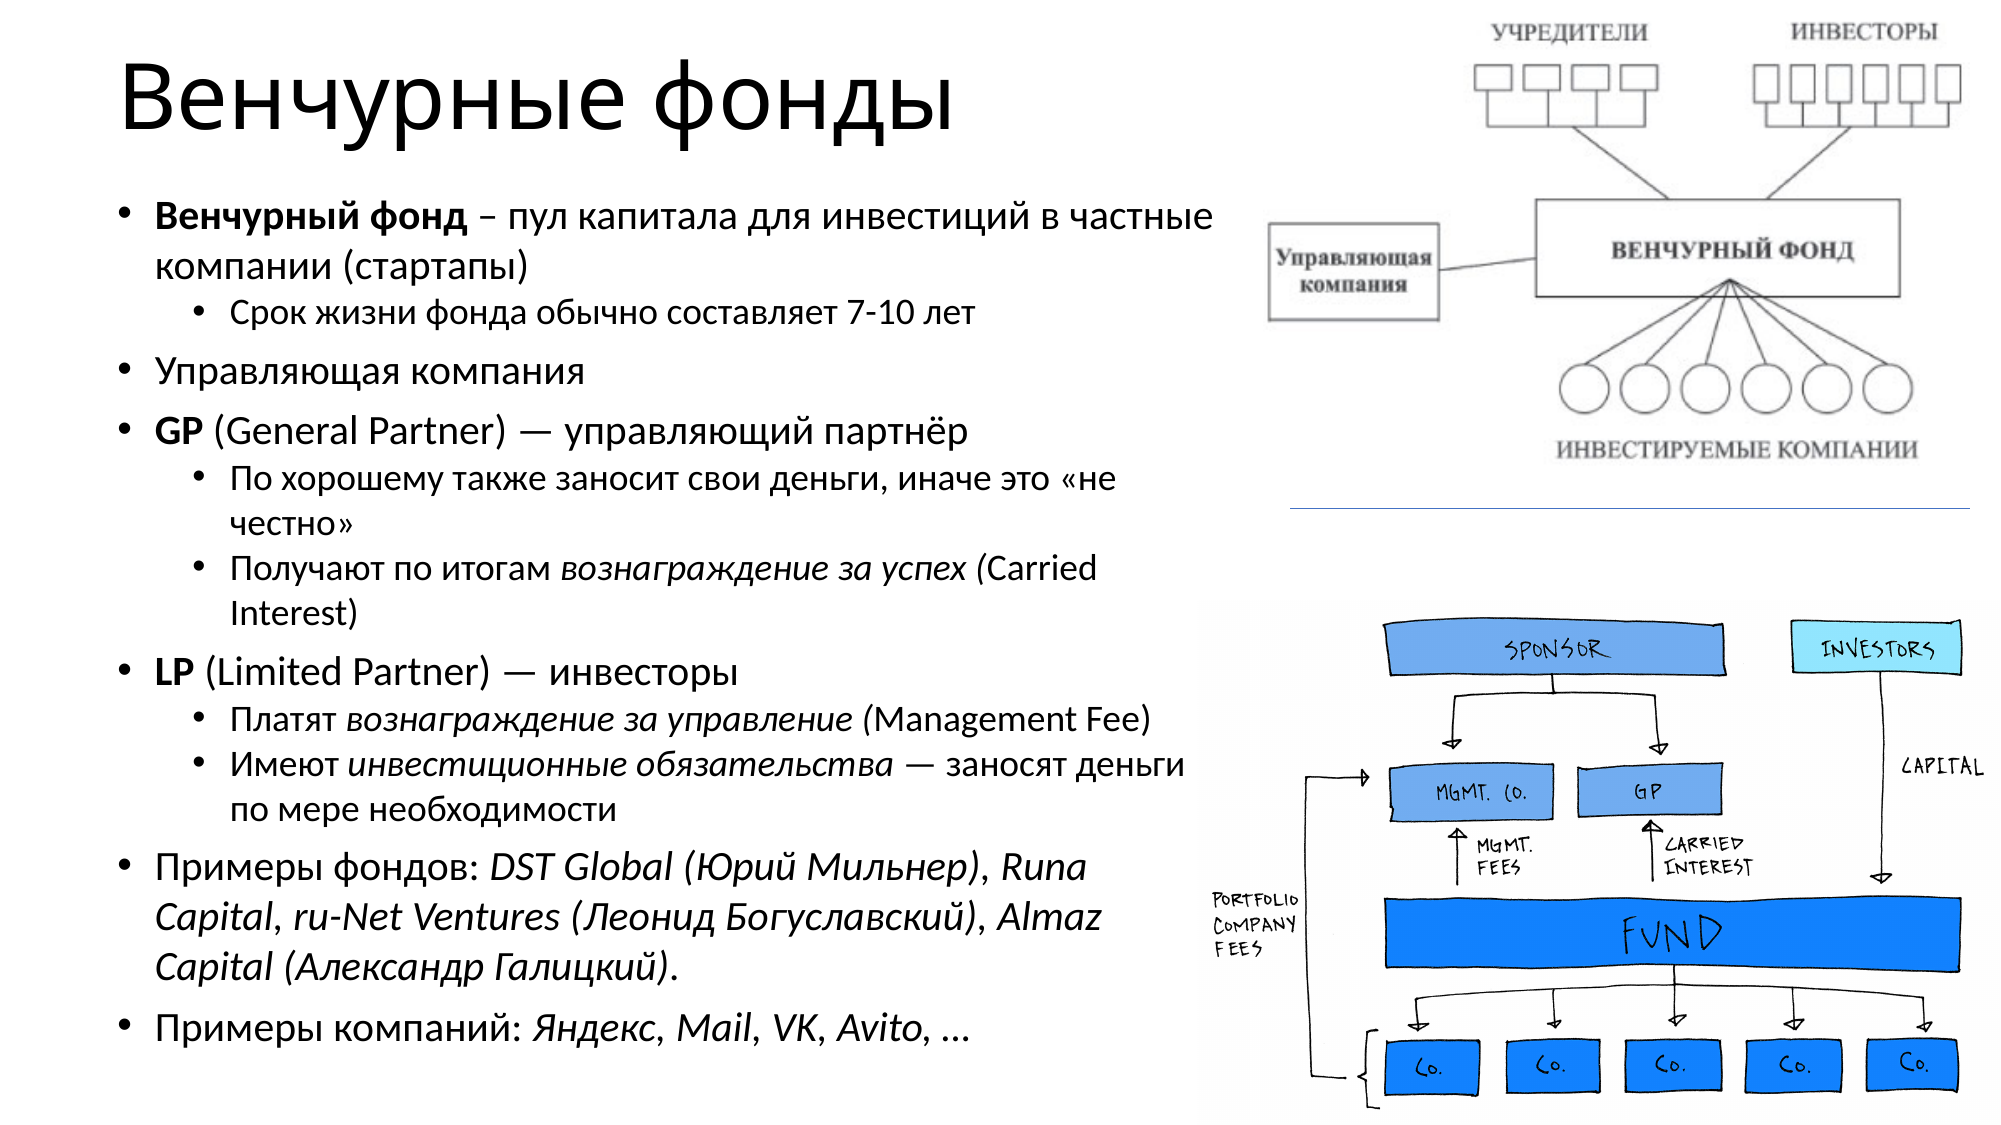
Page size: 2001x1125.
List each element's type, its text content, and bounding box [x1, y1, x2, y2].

picture [1197, 600, 2000, 1125]
title Венчурные фонды [102, 36, 1163, 164]
picture [1263, 9, 1970, 476]
list Венчурный фонд – пул капитала для инвестиций в частные компании (стартапы) Срок жизни фонда обычно составляет 7-10 лет Управляющая компания GP (General Partner) — управляющий партнёр По хорошему также заносит свои деньги, иначе это «не честно» Получают по итогам вознаграждение за успех (Carried Interest) LP (Limited Partner) — инвесторы Платят вознаграждение за управление (Management Fee) Имеют инвестиционные обязательства — заносят деньги по мере необходимости Примеры фондов: DST Global (Юрий Мильнер), Runa Capital, ru-Net Ventures (Леонид Богуславский), Almaz Capital (Александр Галицкий). Примеры компаний: Яндекс, Mail, VK, Avito, … [102, 179, 1237, 1125]
